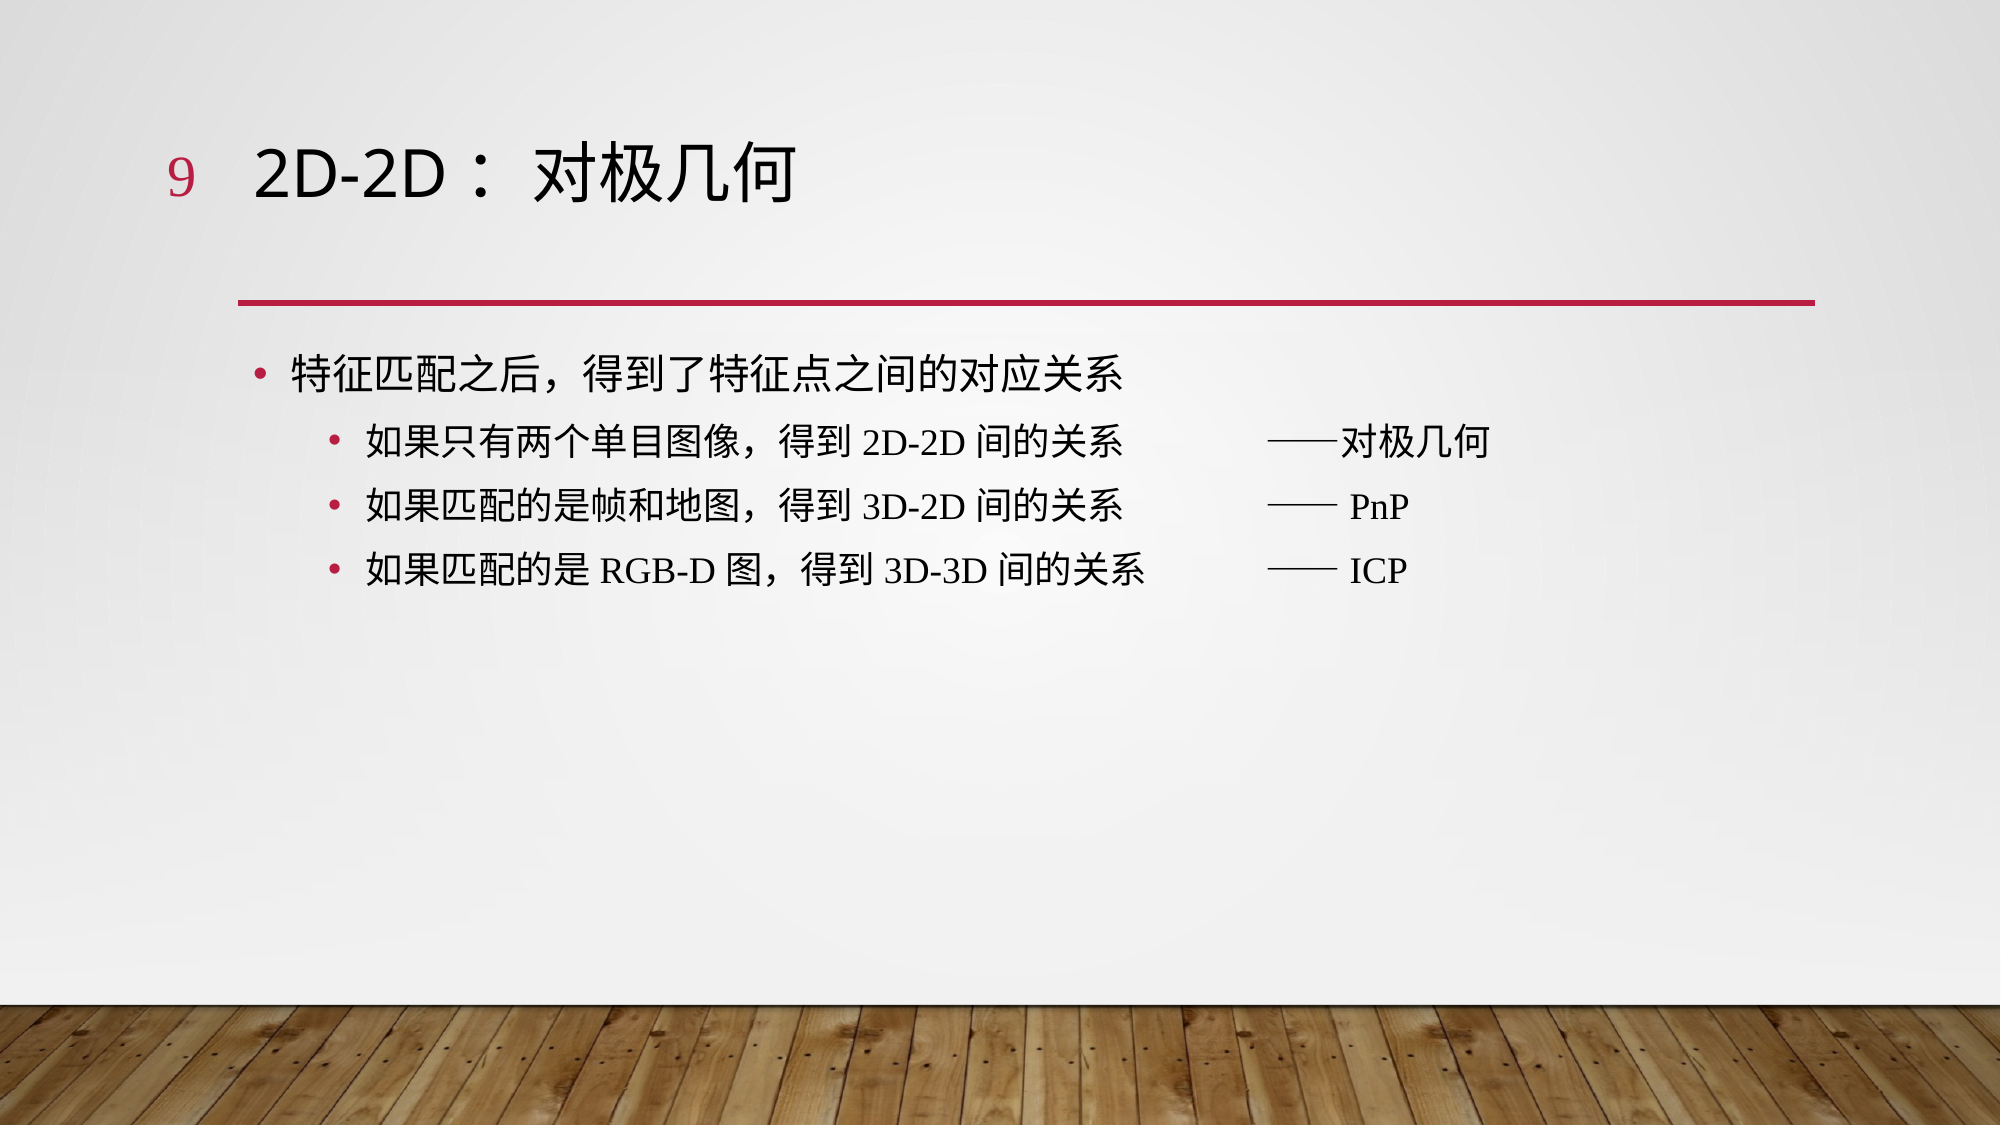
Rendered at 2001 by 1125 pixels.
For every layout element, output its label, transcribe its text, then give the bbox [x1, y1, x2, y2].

picture [0, 1005, 2000, 1125]
slide_number 9 [78, 131, 212, 214]
list 特征匹配之后，得到了特征点之间的对应关系 如果只有两个单目图像，得到2D-2D间的关系 ——对极几何 如果匹配的是帧和地图，得到3D-2D间的关系 ——PnP 如果匹配的是RGB-D图，得到3D-3D间的关系 ——ICP [238, 330, 1814, 897]
title 2D-2D：对极几何 [238, 131, 1814, 305]
